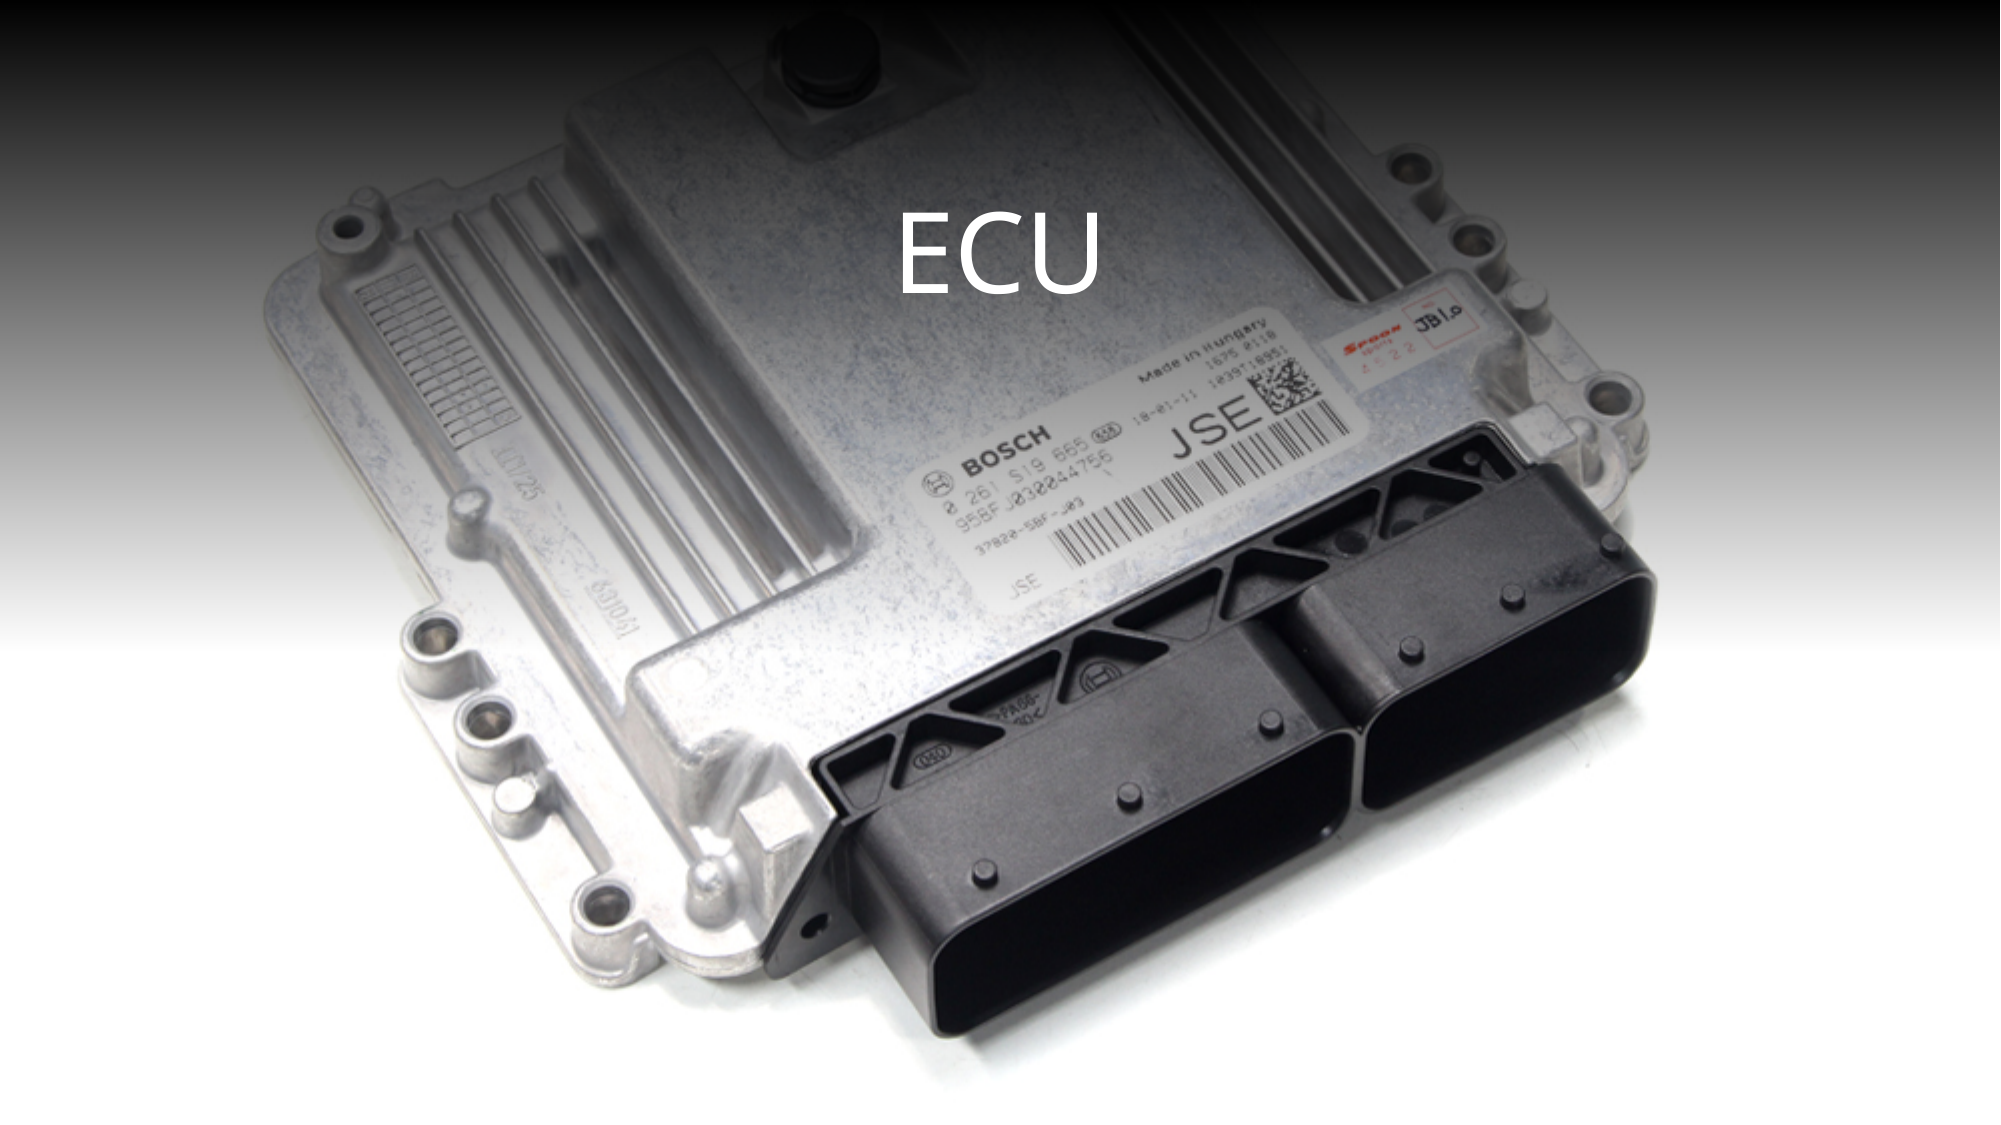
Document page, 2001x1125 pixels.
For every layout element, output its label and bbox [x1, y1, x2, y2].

list [0, 0, 2000, 1125]
